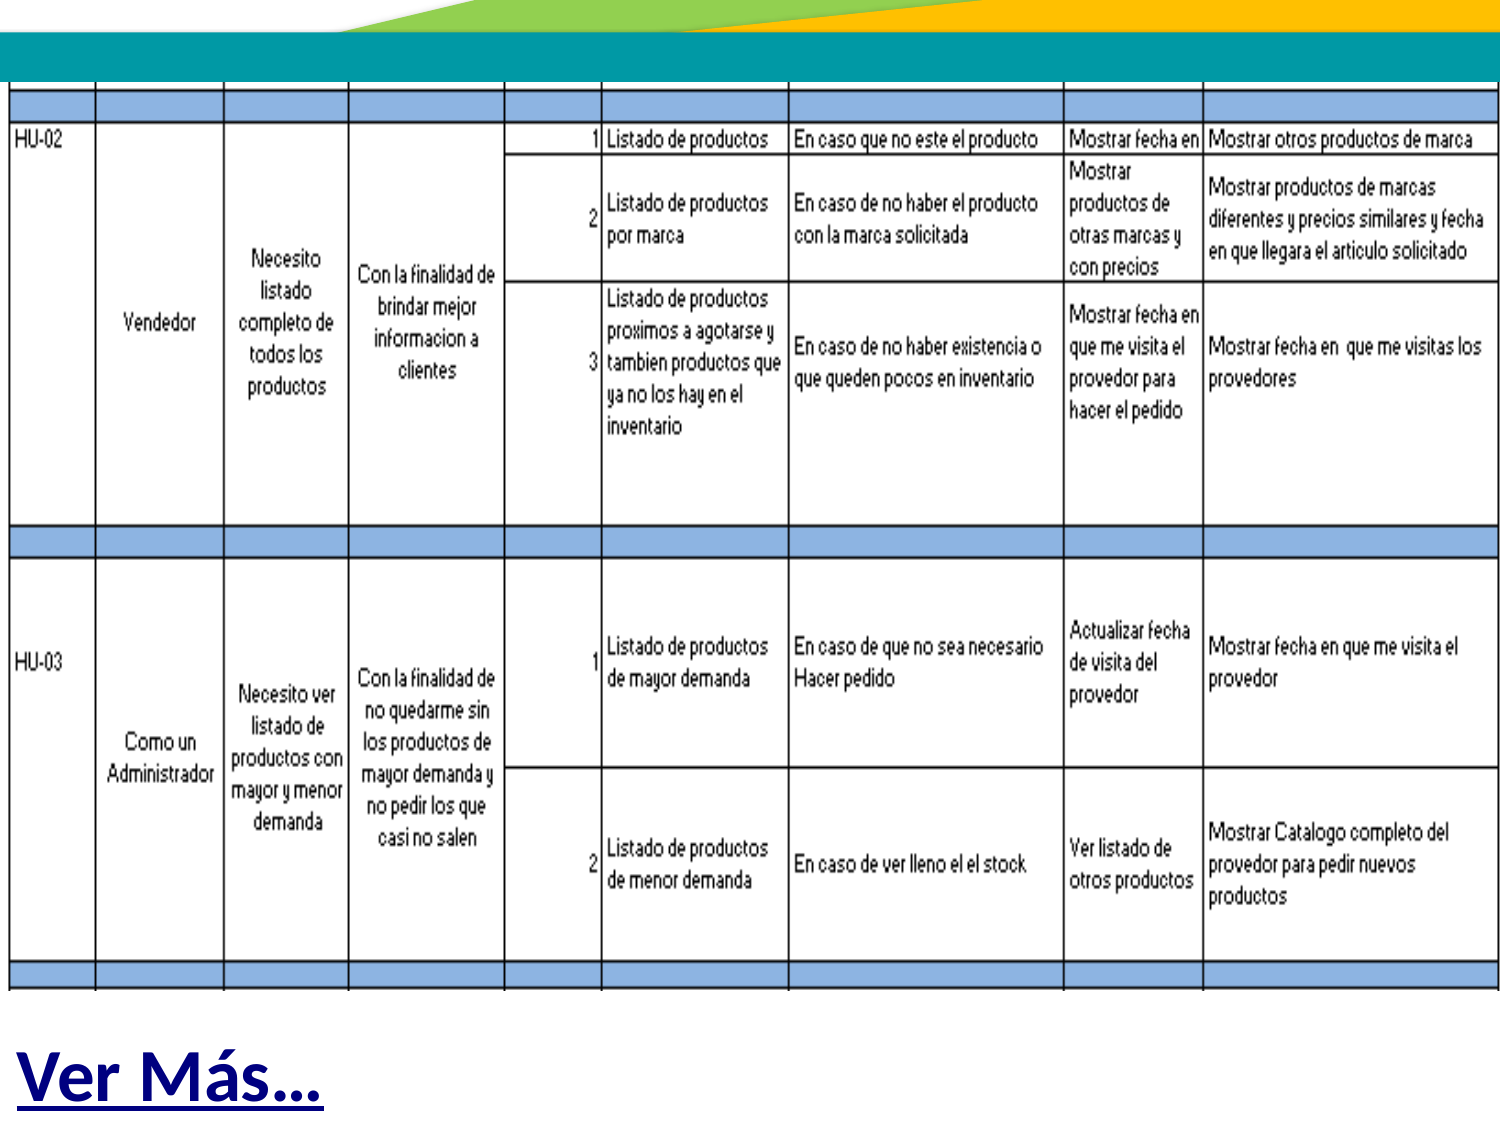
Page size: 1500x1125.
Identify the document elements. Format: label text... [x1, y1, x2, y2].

picture [0, 82, 1500, 991]
text_box Ver Más… [1, 1018, 340, 1124]
